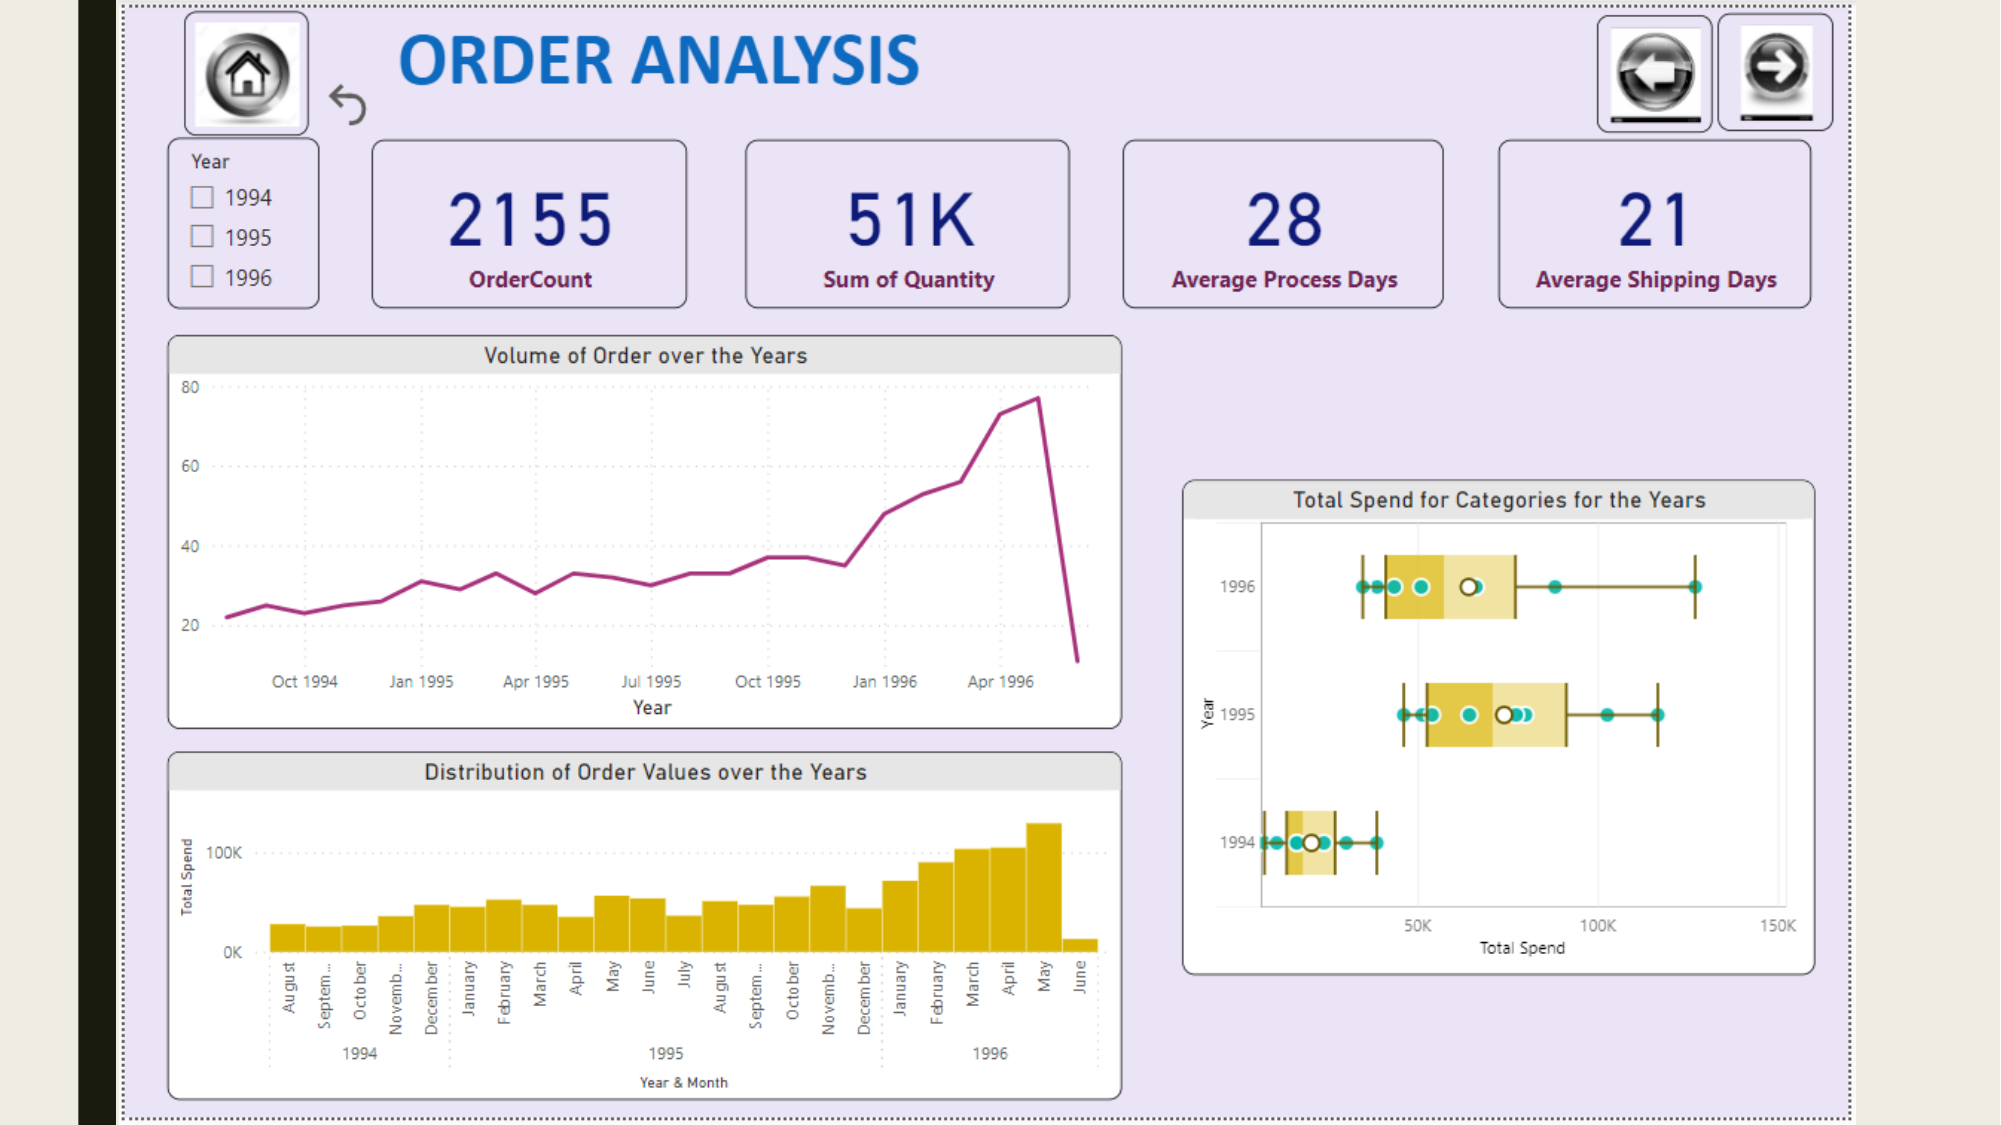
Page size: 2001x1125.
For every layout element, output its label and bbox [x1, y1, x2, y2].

picture [119, 0, 1856, 1125]
